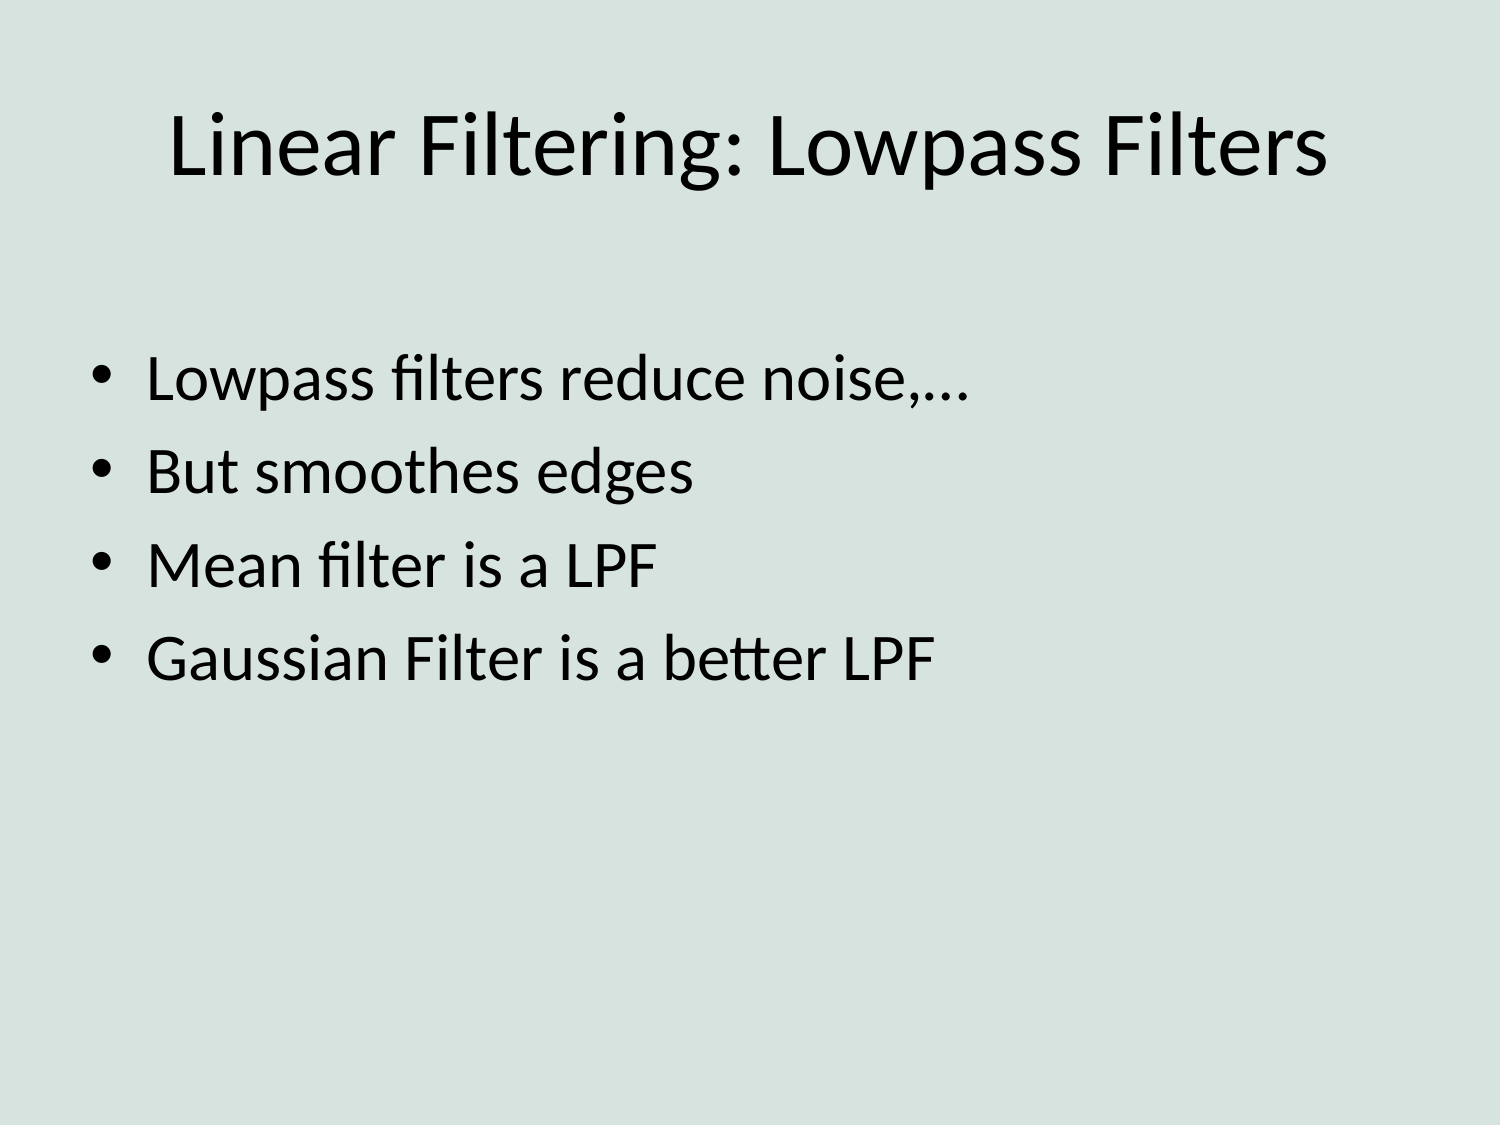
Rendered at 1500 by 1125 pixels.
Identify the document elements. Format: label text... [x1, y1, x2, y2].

title Linear Filtering: Lowpass Filters [75, 45, 1425, 233]
list Lowpass filters reduce noise,… But smoothes edges Mean filter is a LPF Gaussian Filter is a better LPF [75, 326, 1425, 1005]
